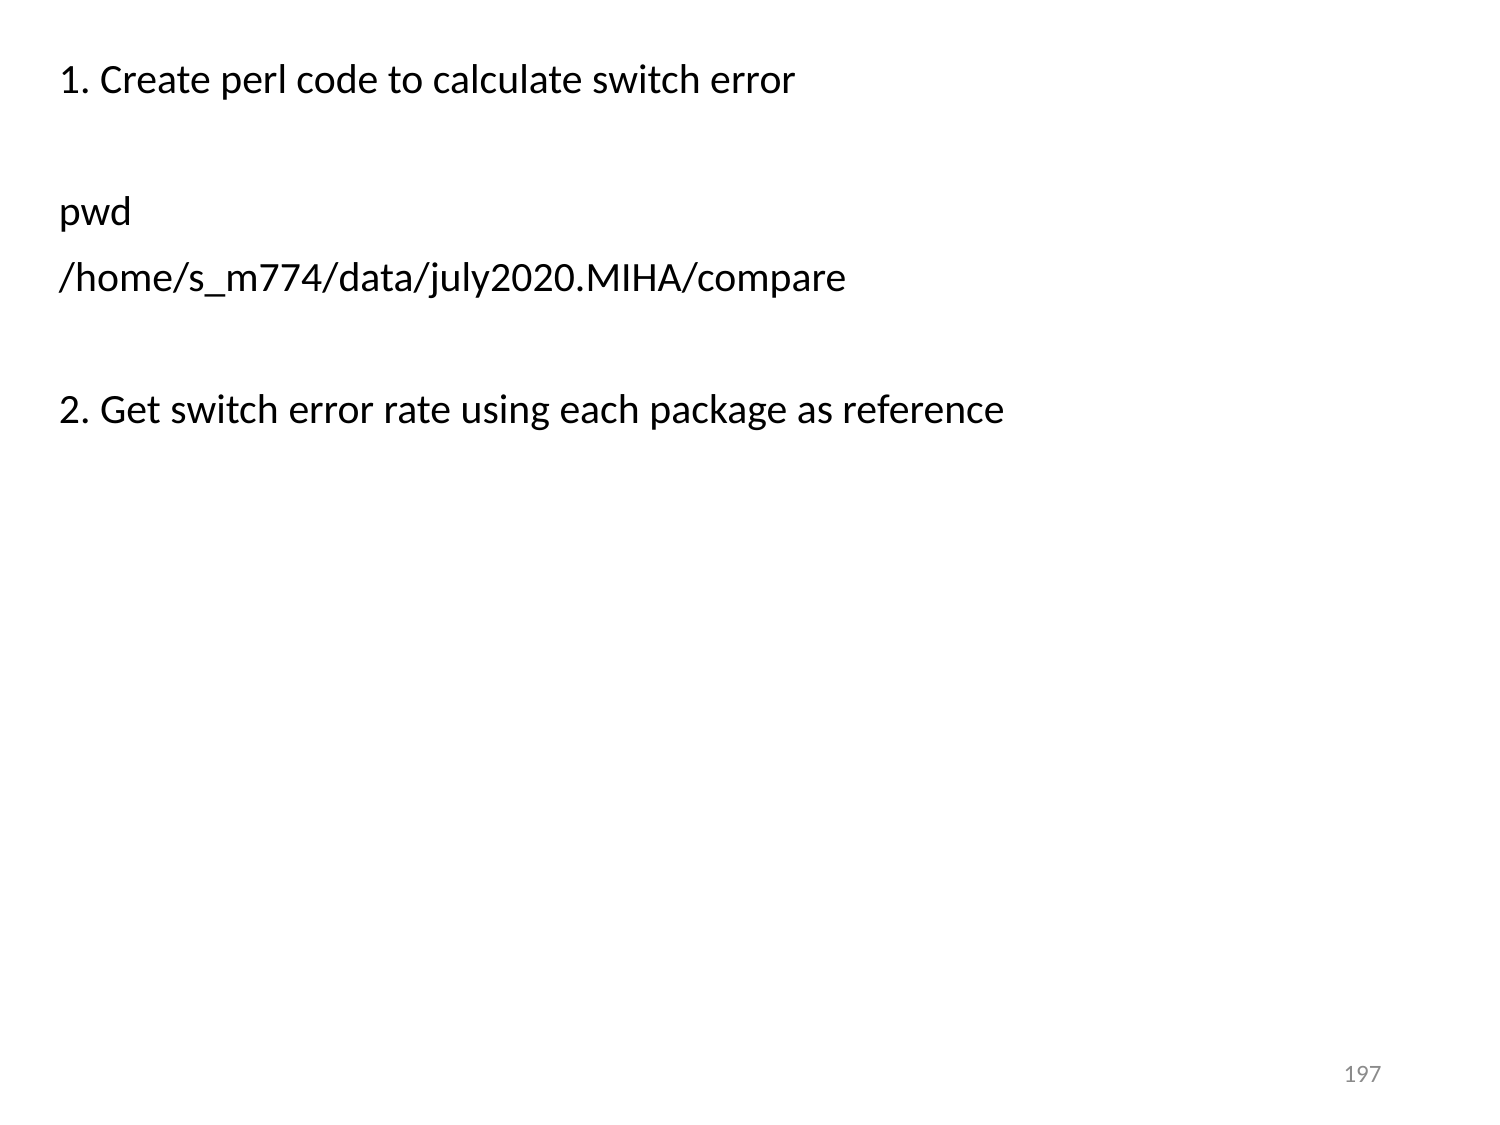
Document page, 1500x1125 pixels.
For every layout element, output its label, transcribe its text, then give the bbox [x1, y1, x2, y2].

list 1. Create perl code to calculate switch error pwd /home/s_m774/data/july2020.MIHA/compare 2. Get switch error rate using each package as reference [43, 50, 1453, 1075]
slide_number 197 [1059, 1042, 1397, 1103]
